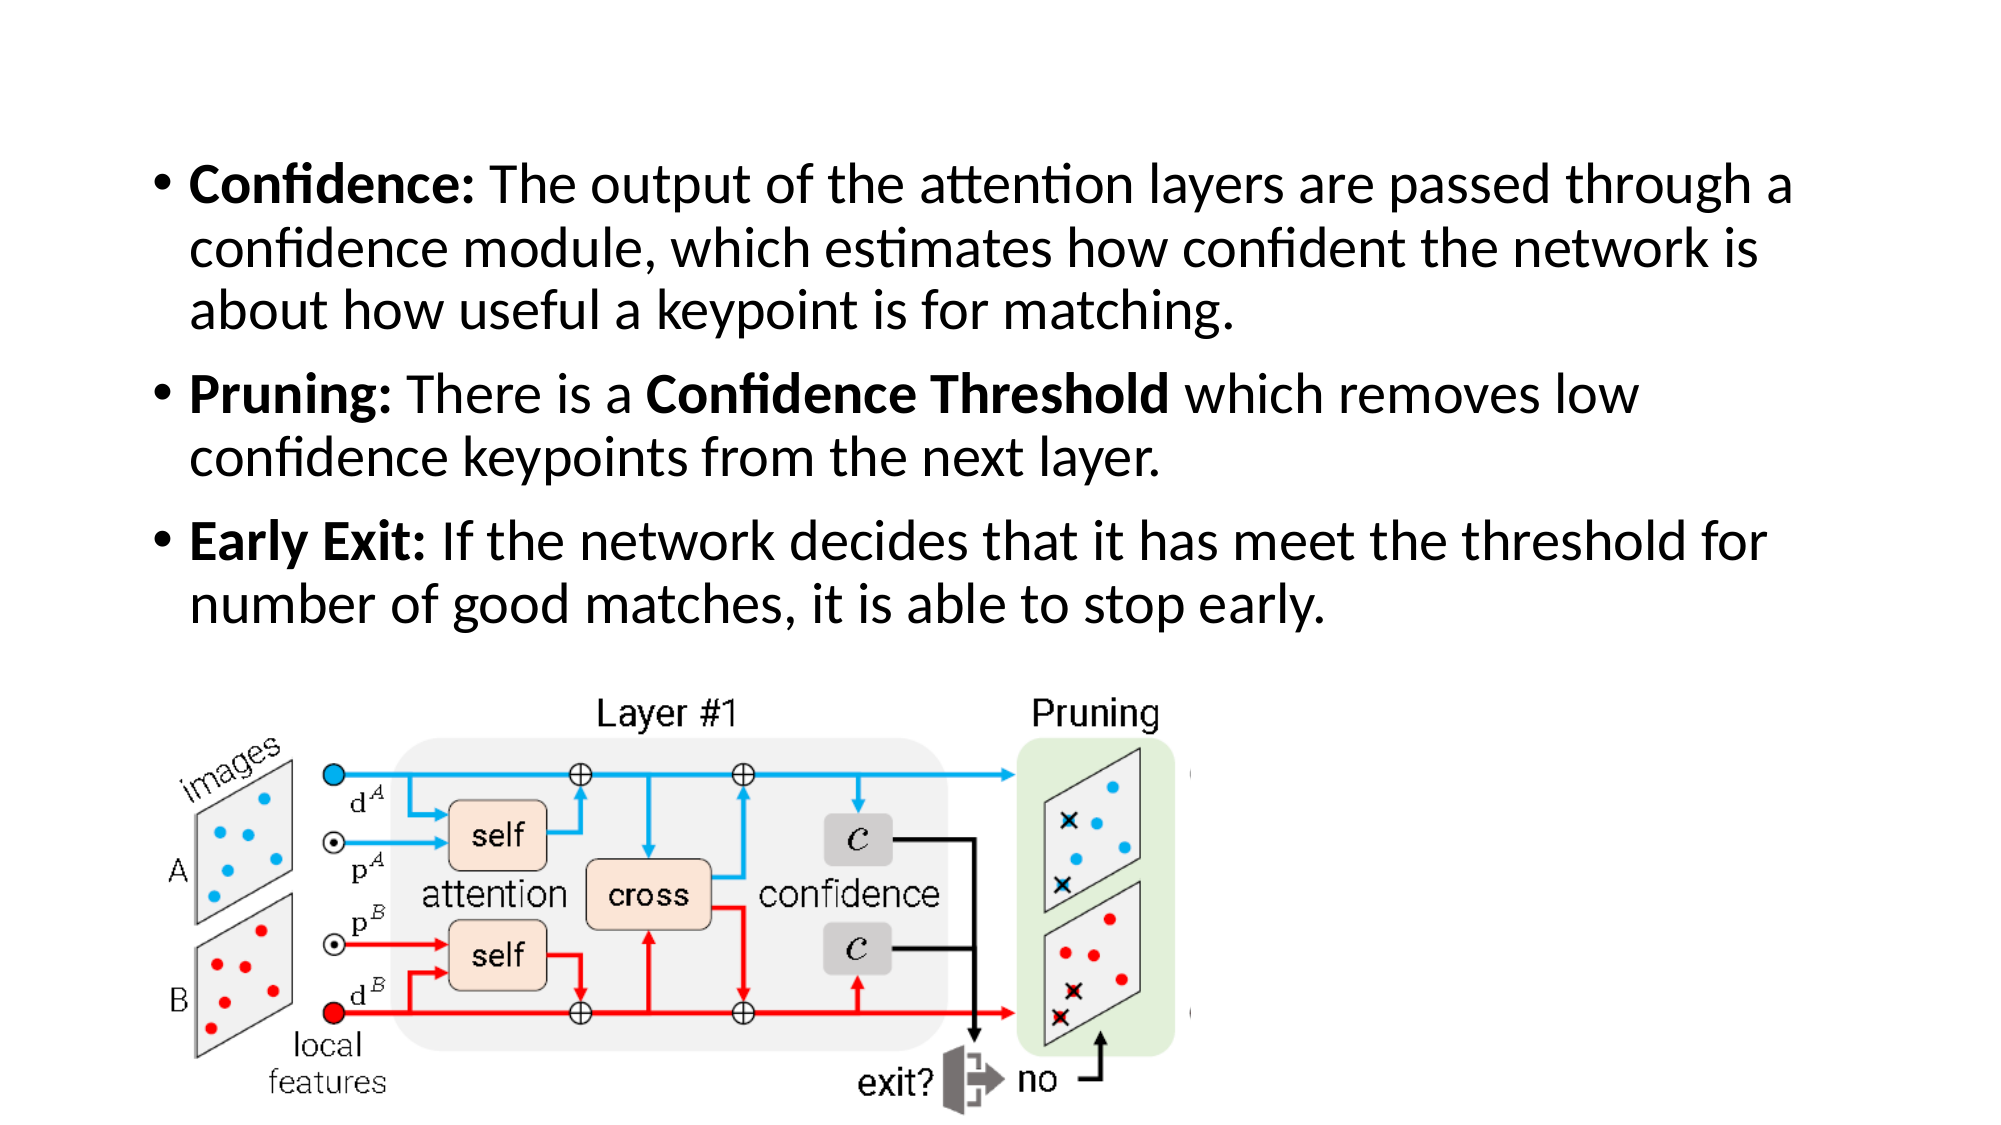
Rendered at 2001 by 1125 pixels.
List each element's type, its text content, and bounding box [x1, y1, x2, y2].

list Confidence: The output of the attention layers are passed through a confidence module, which estimates how confident the network is about how useful a keypoint is for matching. Pruning: There is a Confidence Threshold which removes low confidence keypoints from the next layer. Early Exit: If the network decides that it has meet the threshold for number of good matches, it is able to stop early. [137, 146, 1863, 860]
picture [148, 642, 1191, 1125]
